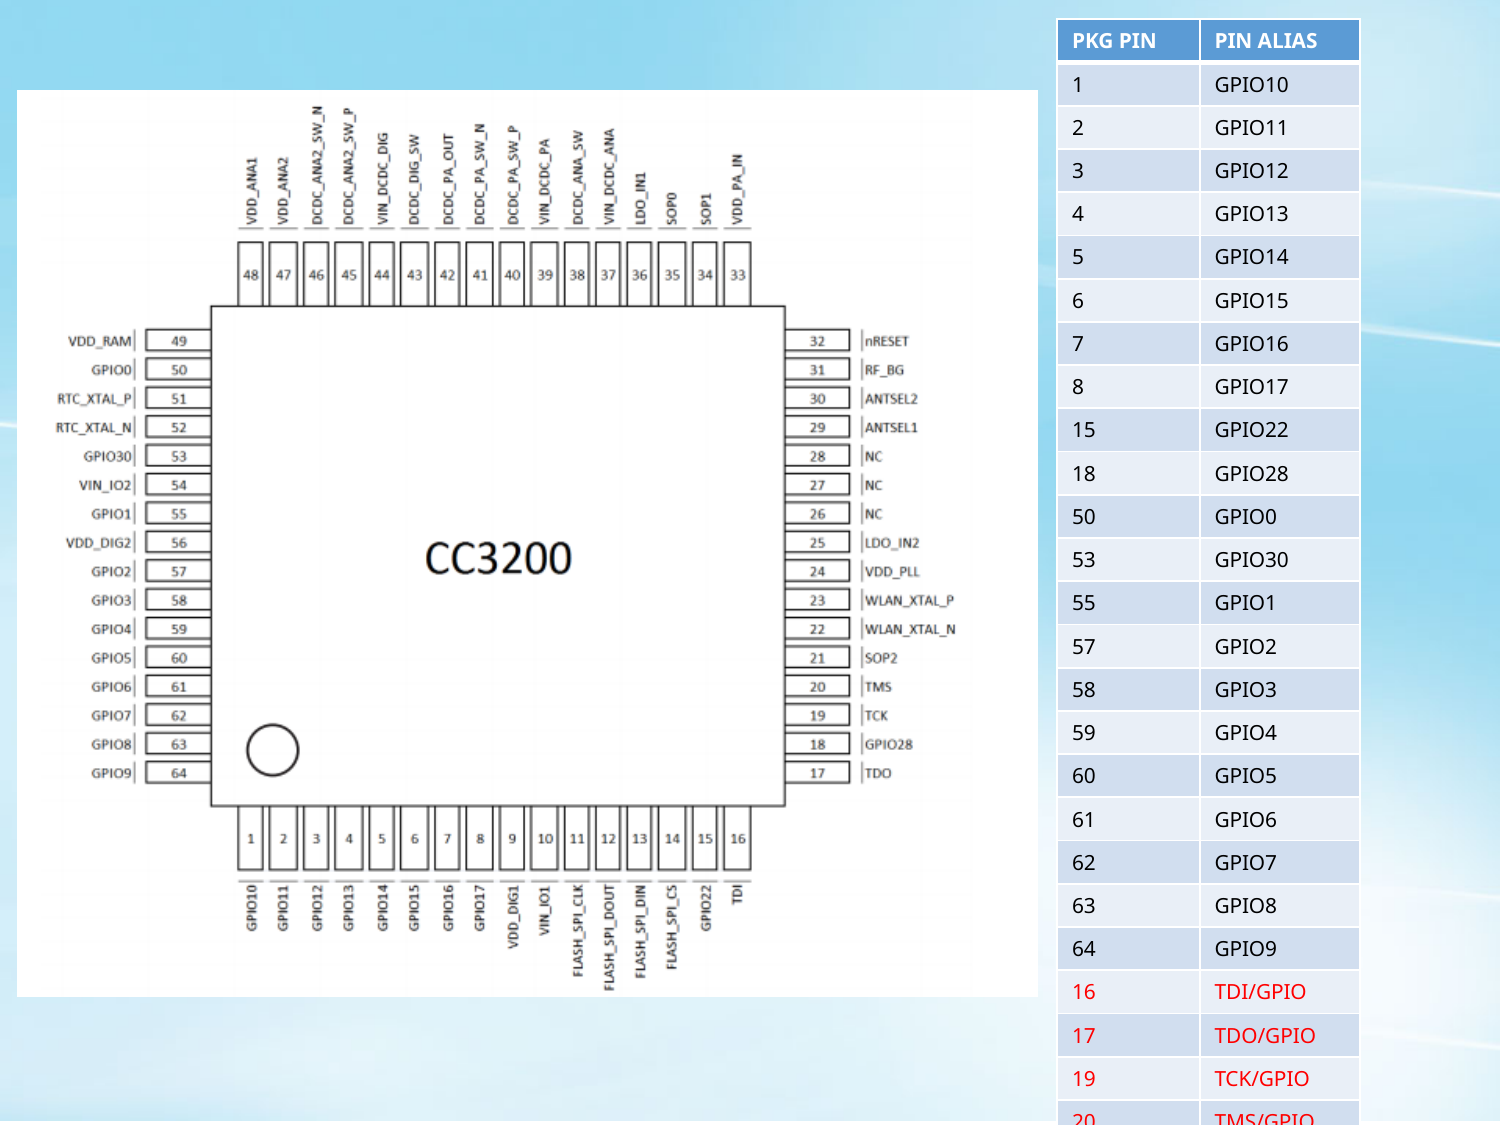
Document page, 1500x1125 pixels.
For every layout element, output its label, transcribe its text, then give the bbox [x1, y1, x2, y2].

table_cell TMS/GPIO [1201, 1121, 1359, 1125]
table_cell 20 [1058, 1121, 1199, 1125]
picture [0, 0, 1500, 1121]
